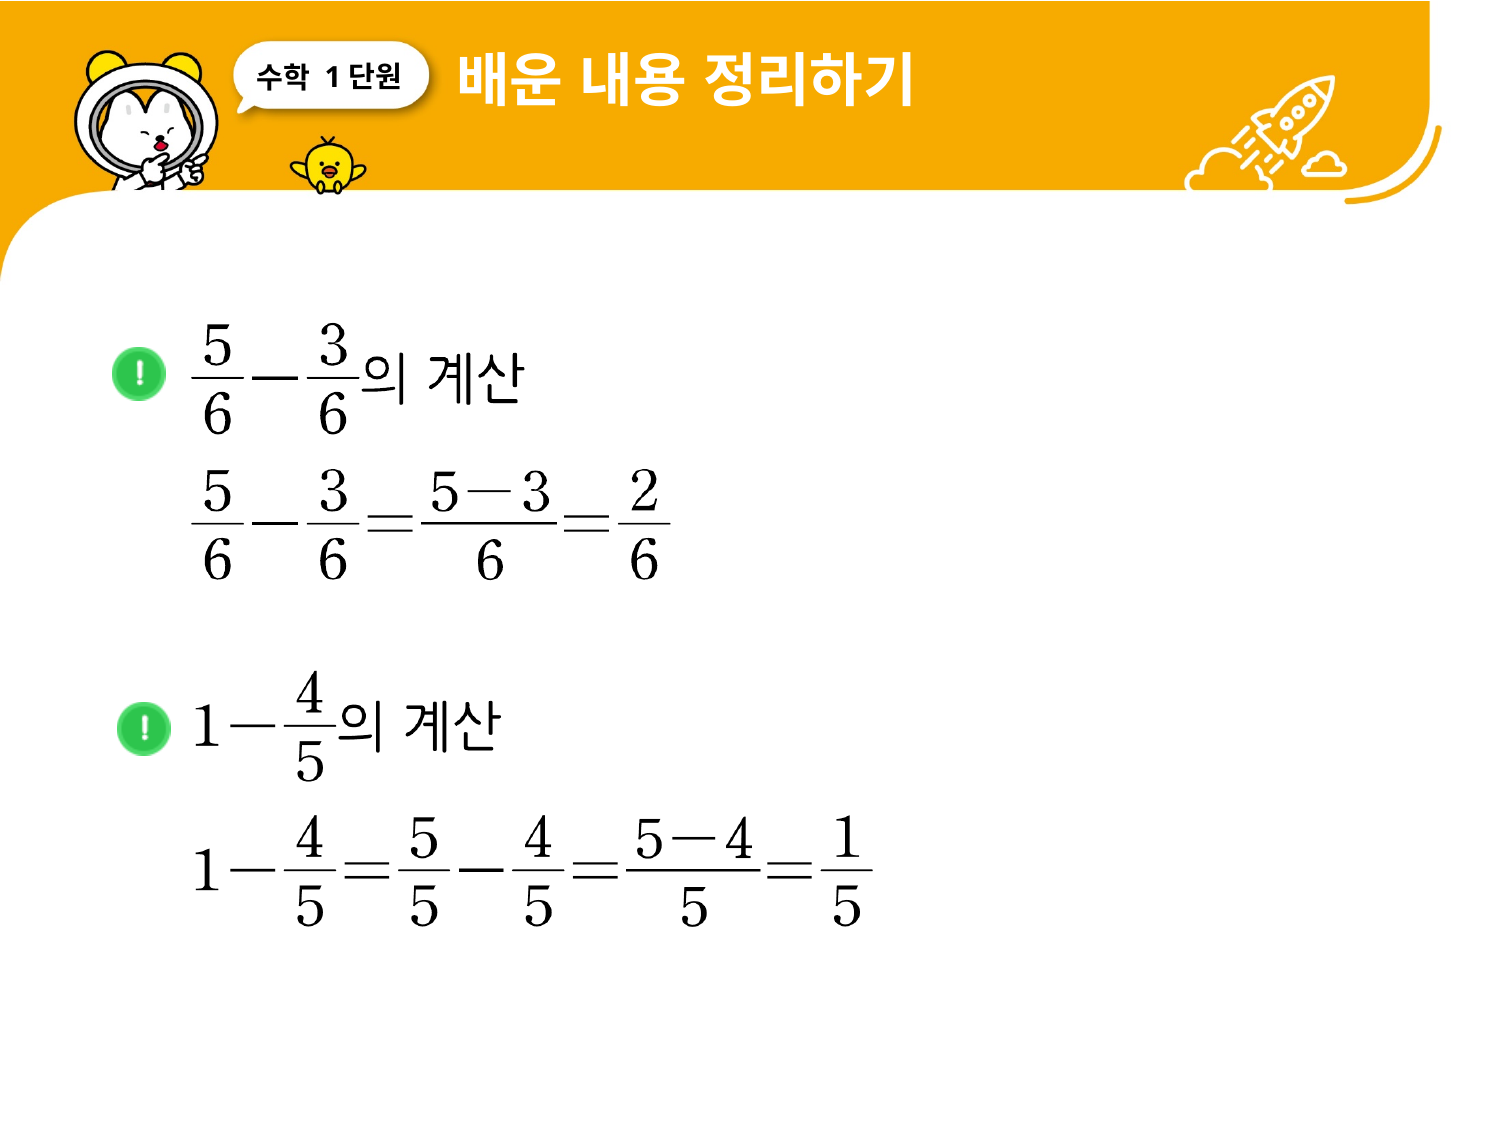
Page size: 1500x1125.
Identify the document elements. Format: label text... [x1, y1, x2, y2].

list 배운 내용 정리하기 [441, 39, 1207, 126]
list 1단원 [282, 55, 445, 106]
picture [0, 1, 1500, 1124]
